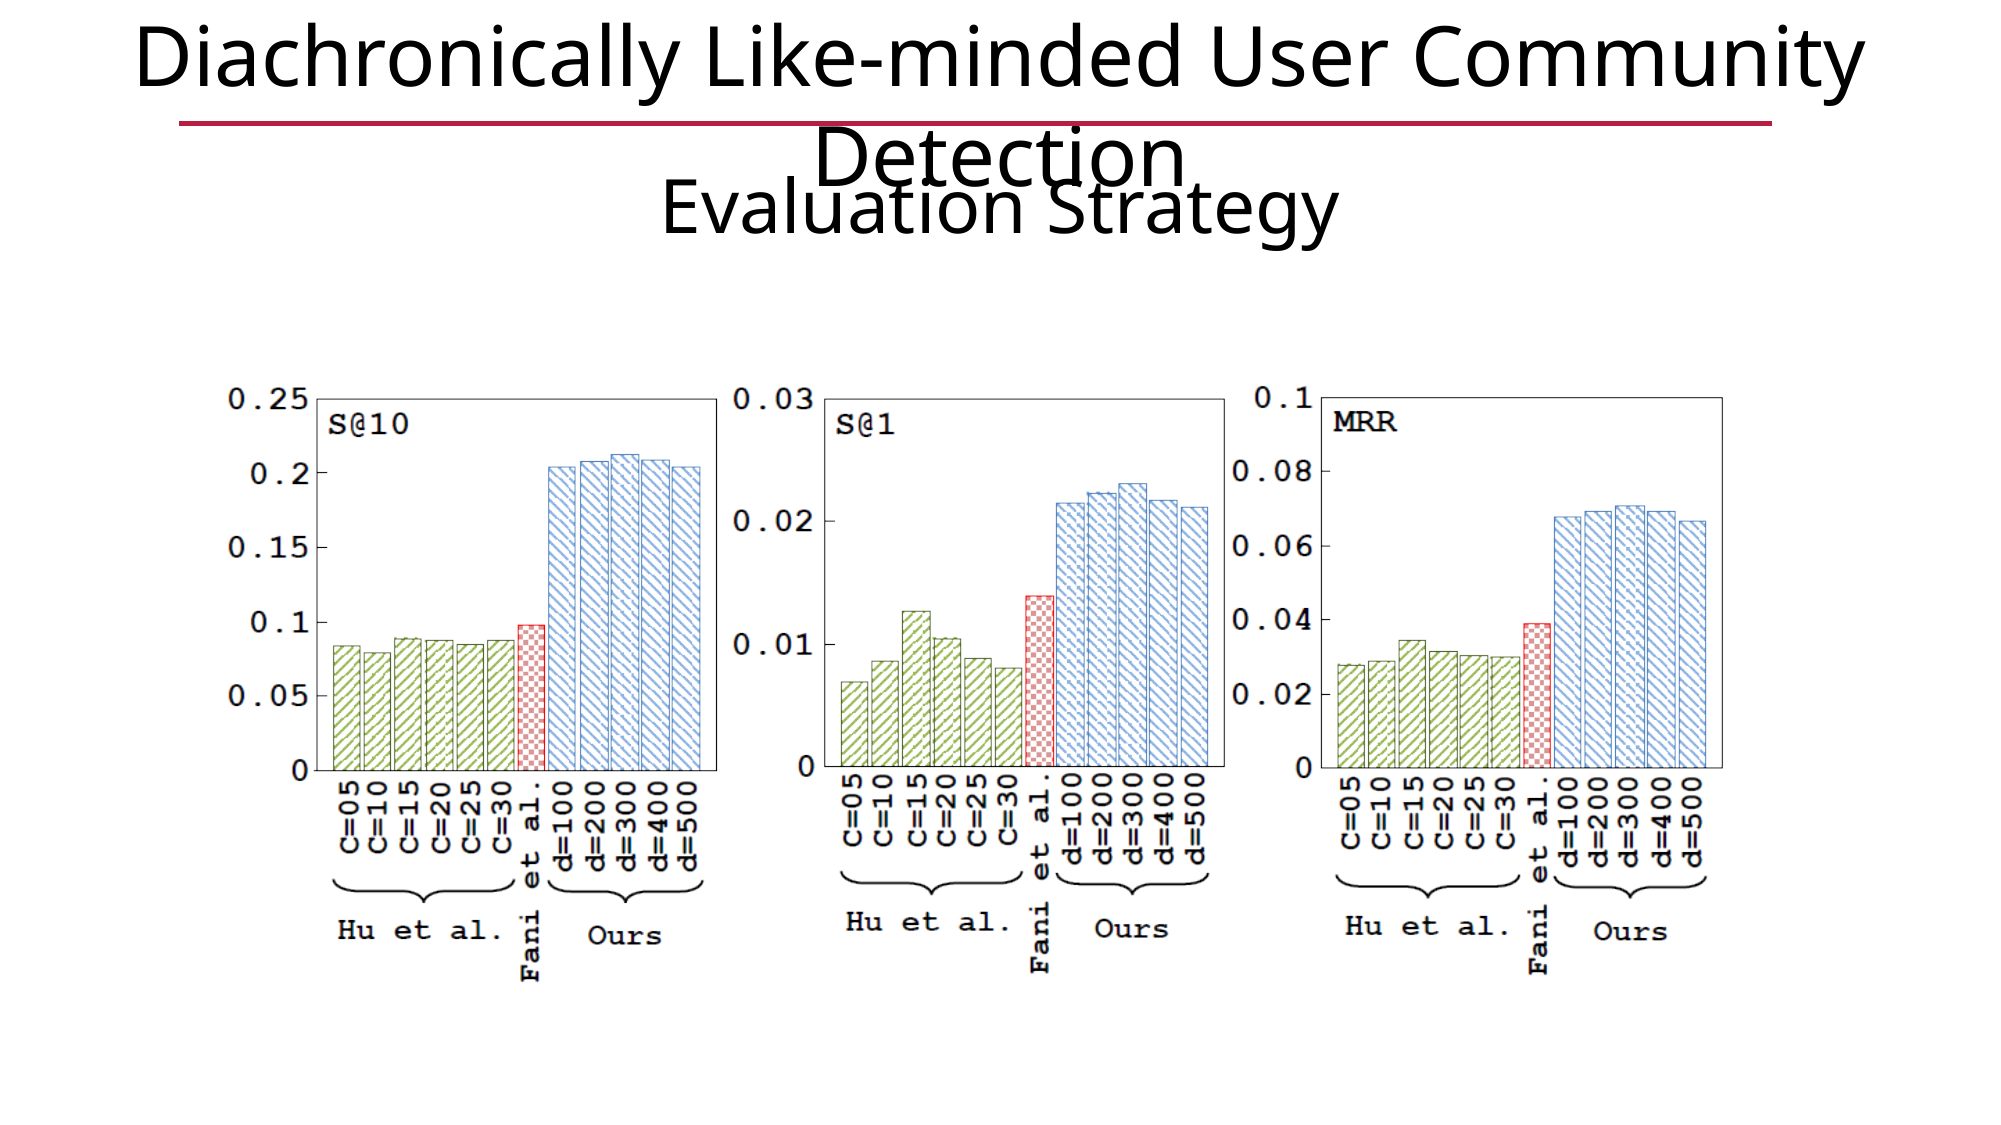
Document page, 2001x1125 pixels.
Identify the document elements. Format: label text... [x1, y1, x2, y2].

title Evaluation Strategy [0, 211, 2000, 293]
text_box Diachronically Like-minded User Community Detection [0, 0, 2000, 211]
picture [218, 347, 1764, 1002]
